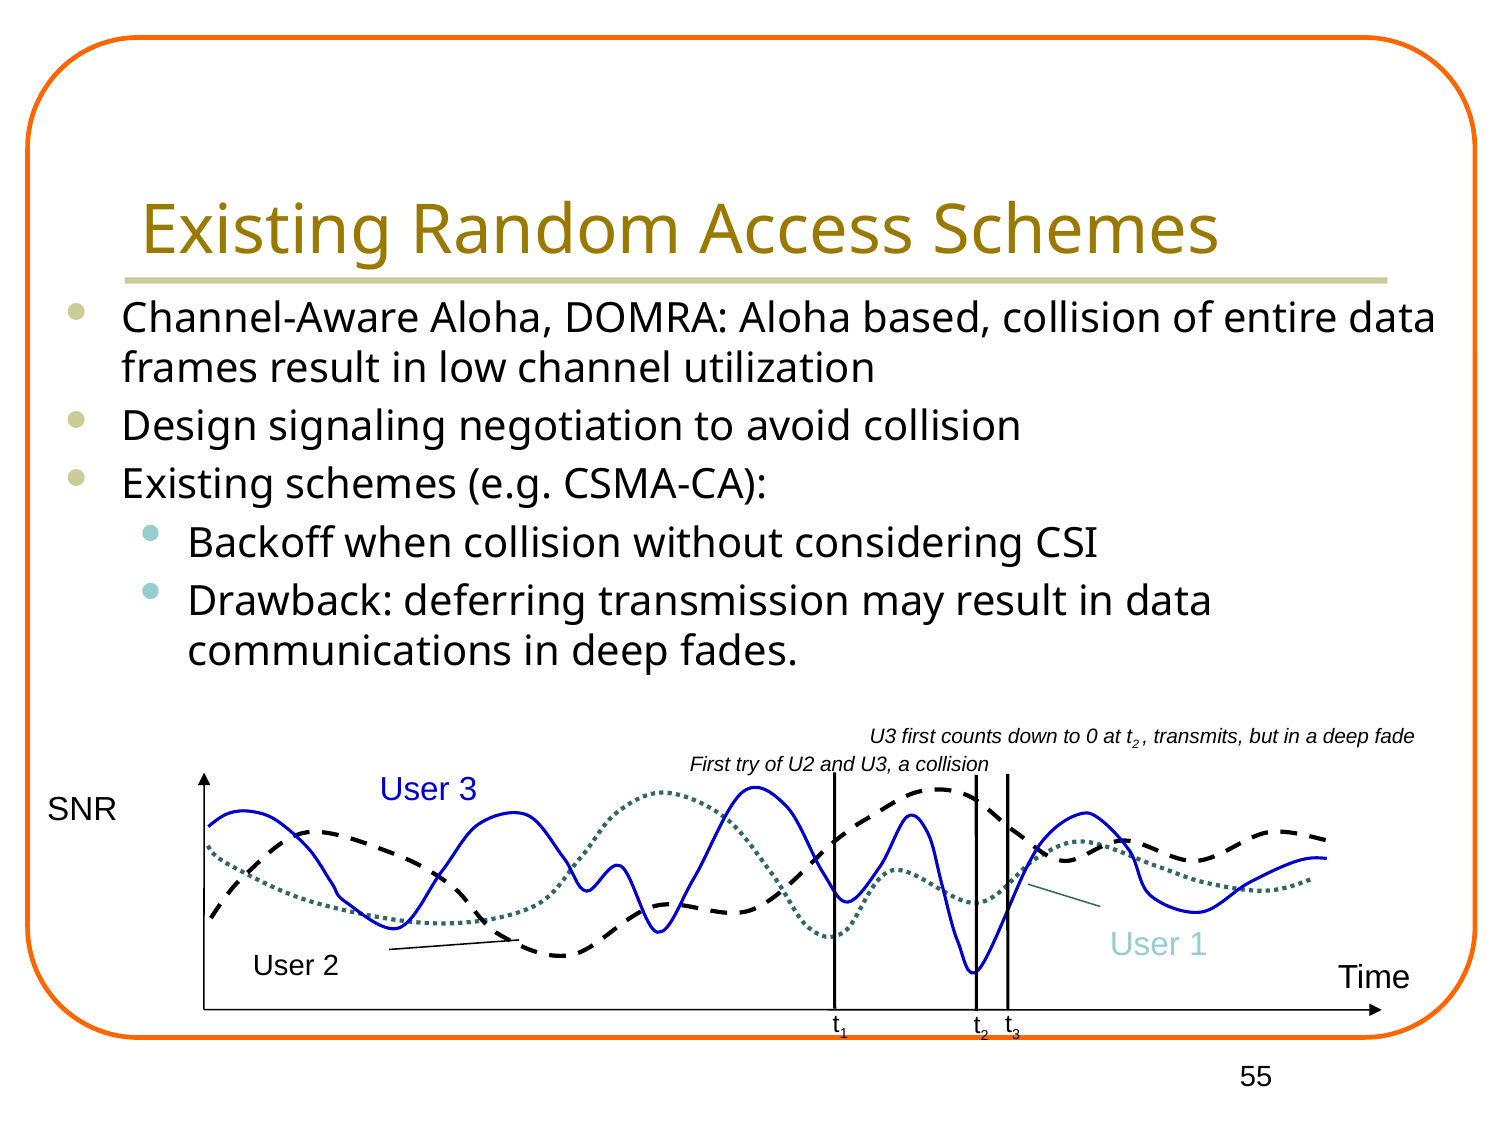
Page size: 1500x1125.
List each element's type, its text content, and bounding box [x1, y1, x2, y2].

text_box [197, 772, 211, 1010]
text_box [1040, 1003, 1382, 1017]
text_box Time [1323, 947, 1426, 1003]
text_box t3 [990, 1000, 1040, 1050]
text_box First try of U2 and U3, a collision [675, 743, 1022, 784]
text_box SNR [32, 771, 167, 836]
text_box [210, 787, 1329, 990]
text_box t2 [958, 1001, 1009, 1051]
text_box U3 first counts down to 0 at t2 , transmits, but in a deep fade [854, 715, 1440, 759]
title Existing Random Access Schemes [125, 87, 1388, 275]
text_box t1 [817, 999, 868, 1049]
text_box User 3 [364, 759, 493, 786]
slide_number 55 [1124, 1049, 1388, 1125]
list Channel-Aware Aloha, DOMRA: Aloha based, collision of entire data frames result in low channel utilization Design signaling negotiation to avoid collision Existing schemes (e.g. CSMA-CA): Backoff when collision without considering CSI Drawback: deferring transmission may result in data communications in deep fades. [50, 282, 1470, 705]
